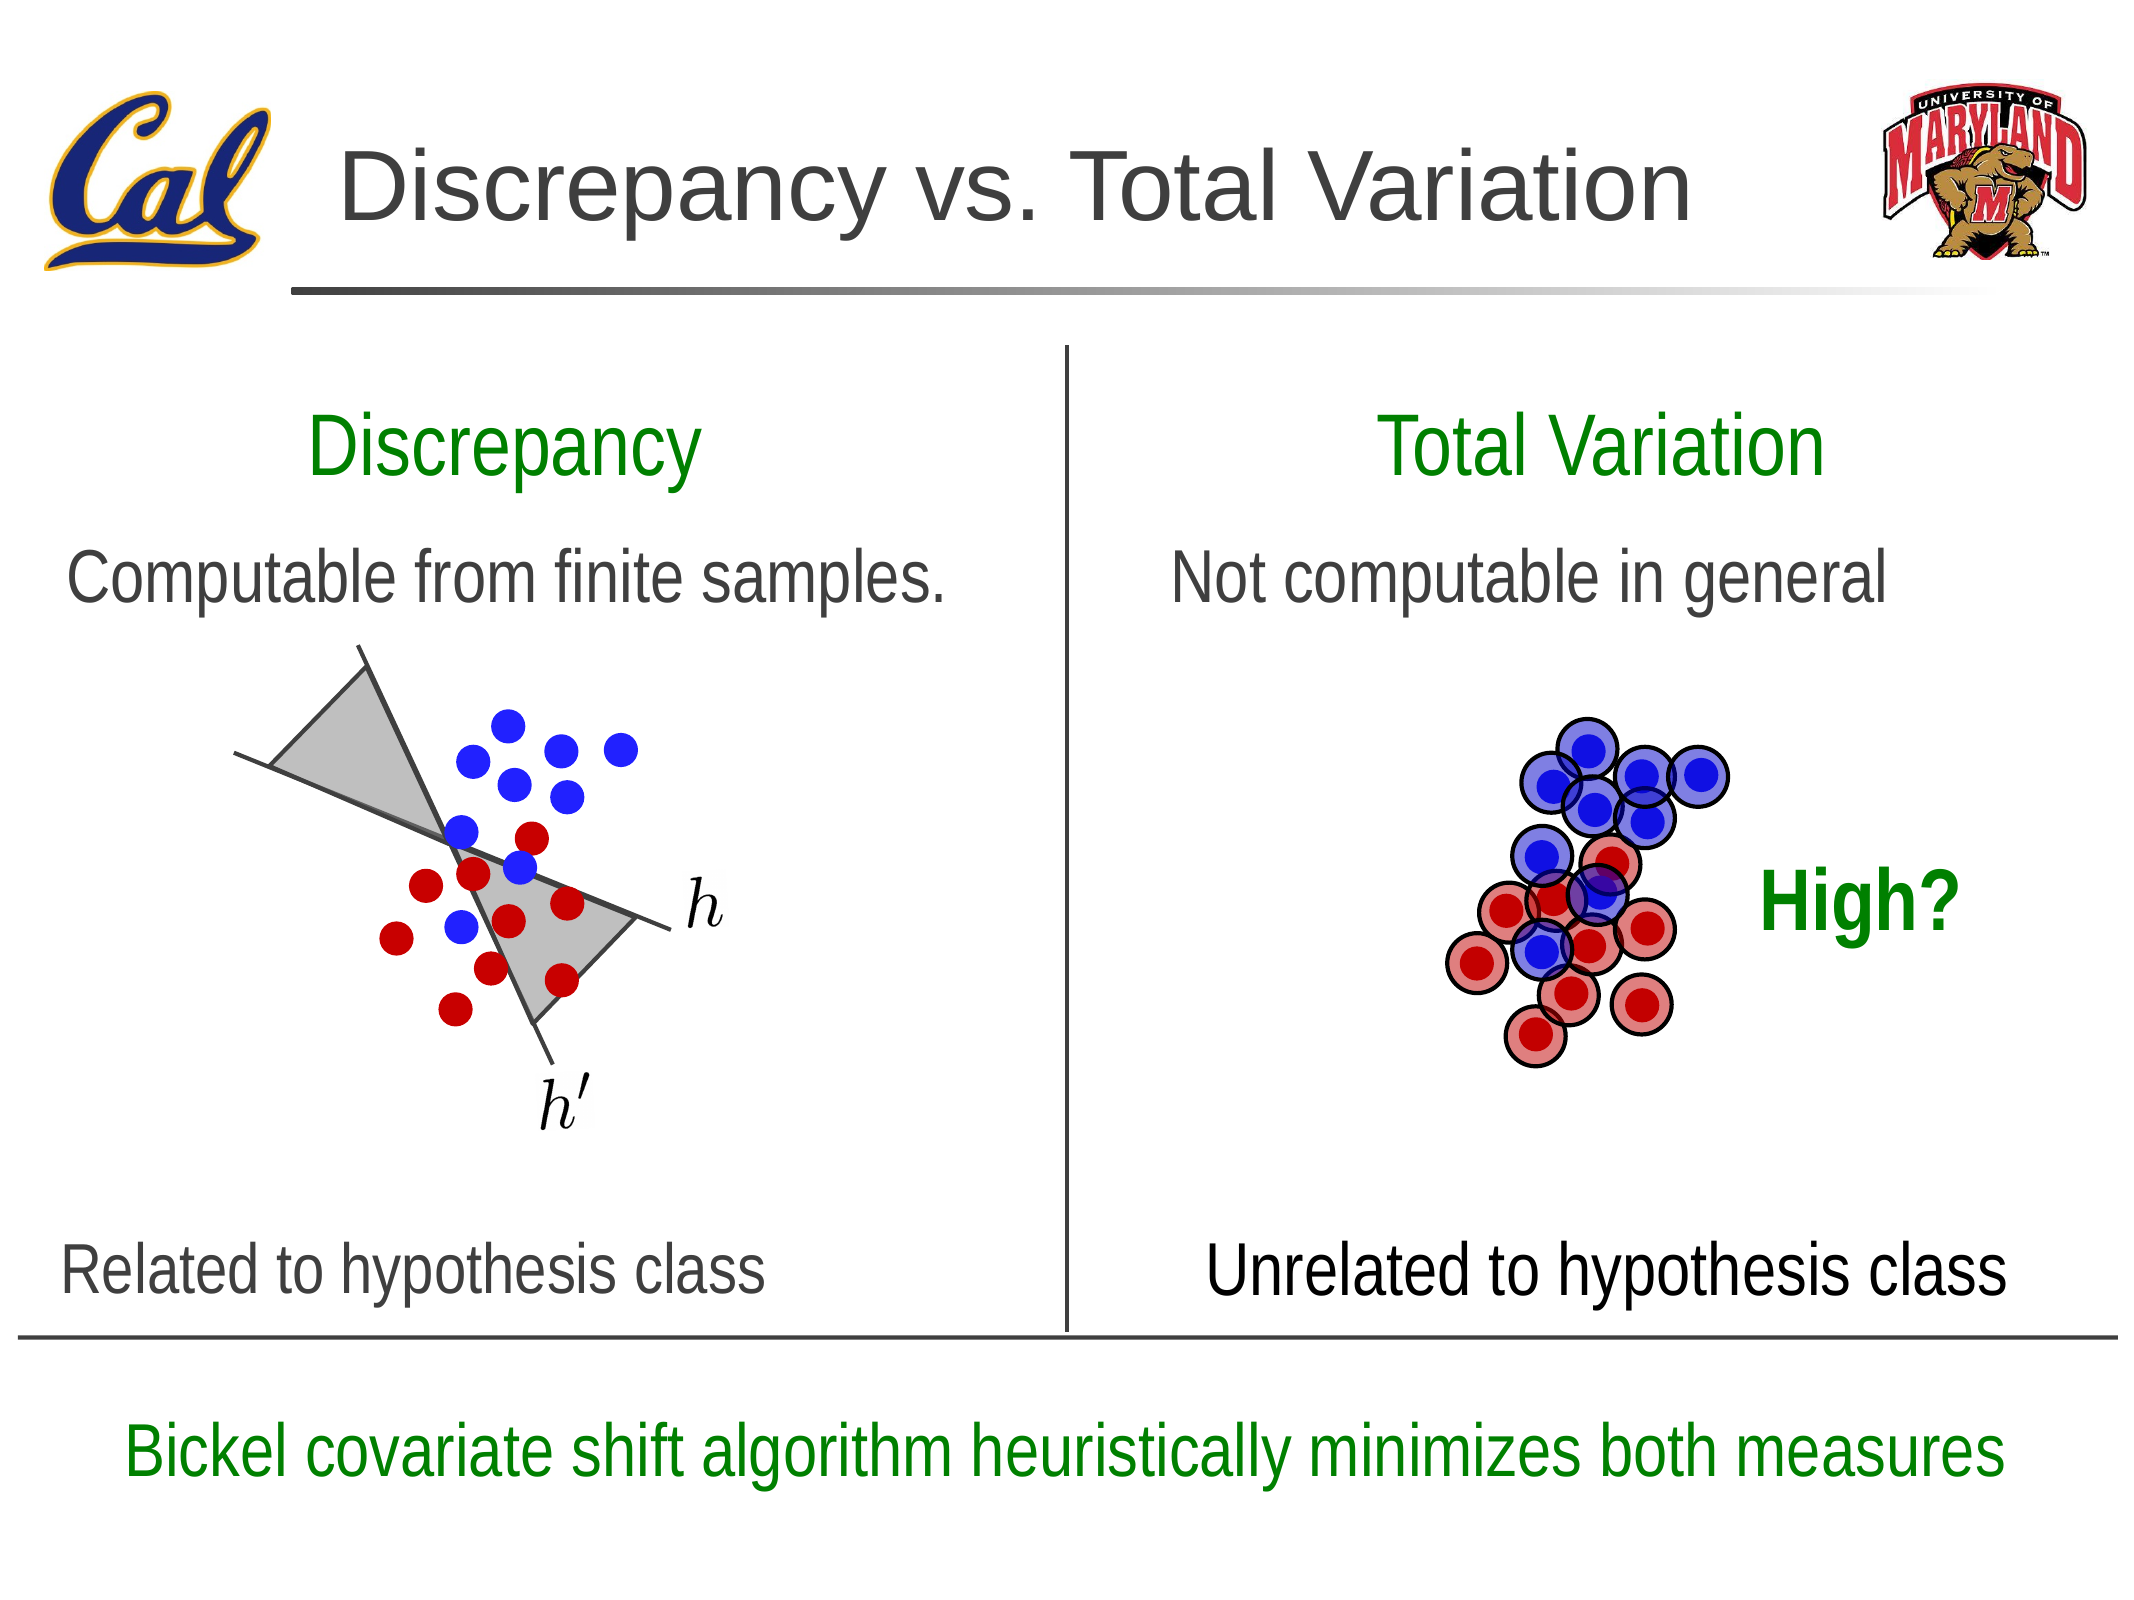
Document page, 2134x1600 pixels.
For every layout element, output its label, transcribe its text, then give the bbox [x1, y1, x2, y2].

text_box [1580, 834, 1641, 889]
text_box [269, 666, 449, 845]
text_box [1447, 933, 1508, 994]
text_box [505, 852, 536, 883]
picture [1992, 79, 2089, 260]
text_box [1668, 746, 1729, 807]
picture [536, 1071, 594, 1131]
text_box [452, 845, 636, 1024]
text_box [516, 823, 547, 854]
text_box [1526, 873, 1577, 929]
text_box [1614, 746, 1671, 807]
text_box Related to hypothesis class [38, 1212, 984, 1319]
text_box [1614, 899, 1659, 960]
text_box [381, 923, 412, 954]
text_box [1479, 882, 1533, 943]
picture [683, 870, 729, 929]
text_box [552, 888, 583, 919]
text_box [493, 906, 524, 937]
text_box [1538, 965, 1599, 1026]
text_box [493, 711, 524, 742]
text_box Not computable in general [1149, 516, 2089, 628]
text_box [458, 746, 489, 777]
text_box [1557, 718, 1618, 778]
text_box [1521, 752, 1581, 813]
text_box [1688, 1422, 2134, 1600]
text_box [546, 736, 577, 767]
text_box [1565, 918, 1622, 975]
text_box [499, 769, 530, 800]
text_box [1611, 974, 1672, 1035]
text_box [440, 994, 471, 1025]
text_box [475, 953, 506, 984]
text_box [1512, 919, 1573, 980]
text_box Total Variation [1361, 380, 1847, 501]
text_box [411, 870, 442, 901]
text_box [458, 859, 489, 890]
text_box Bickel covariate shift algorithm heuristically minimizes both measures [35, 1390, 2097, 1502]
text_box [1562, 776, 1622, 837]
text_box High? [1651, 835, 2071, 956]
text_box Unrelated to hypothesis class [1102, 1213, 2112, 1319]
text_box [1567, 864, 1628, 925]
text_box Computable from finite samples. [44, 516, 984, 628]
picture [44, 91, 271, 271]
text_box [546, 965, 577, 996]
text_box [605, 735, 636, 766]
text_box [446, 912, 477, 943]
text_box [1512, 825, 1573, 886]
text_box [1614, 798, 1675, 849]
title Discrepancy vs. Total Variation [316, 73, 1992, 288]
text_box [446, 817, 477, 848]
text_box [552, 782, 583, 813]
text_box [1505, 1006, 1566, 1067]
text_box Discrepancy [292, 380, 742, 501]
